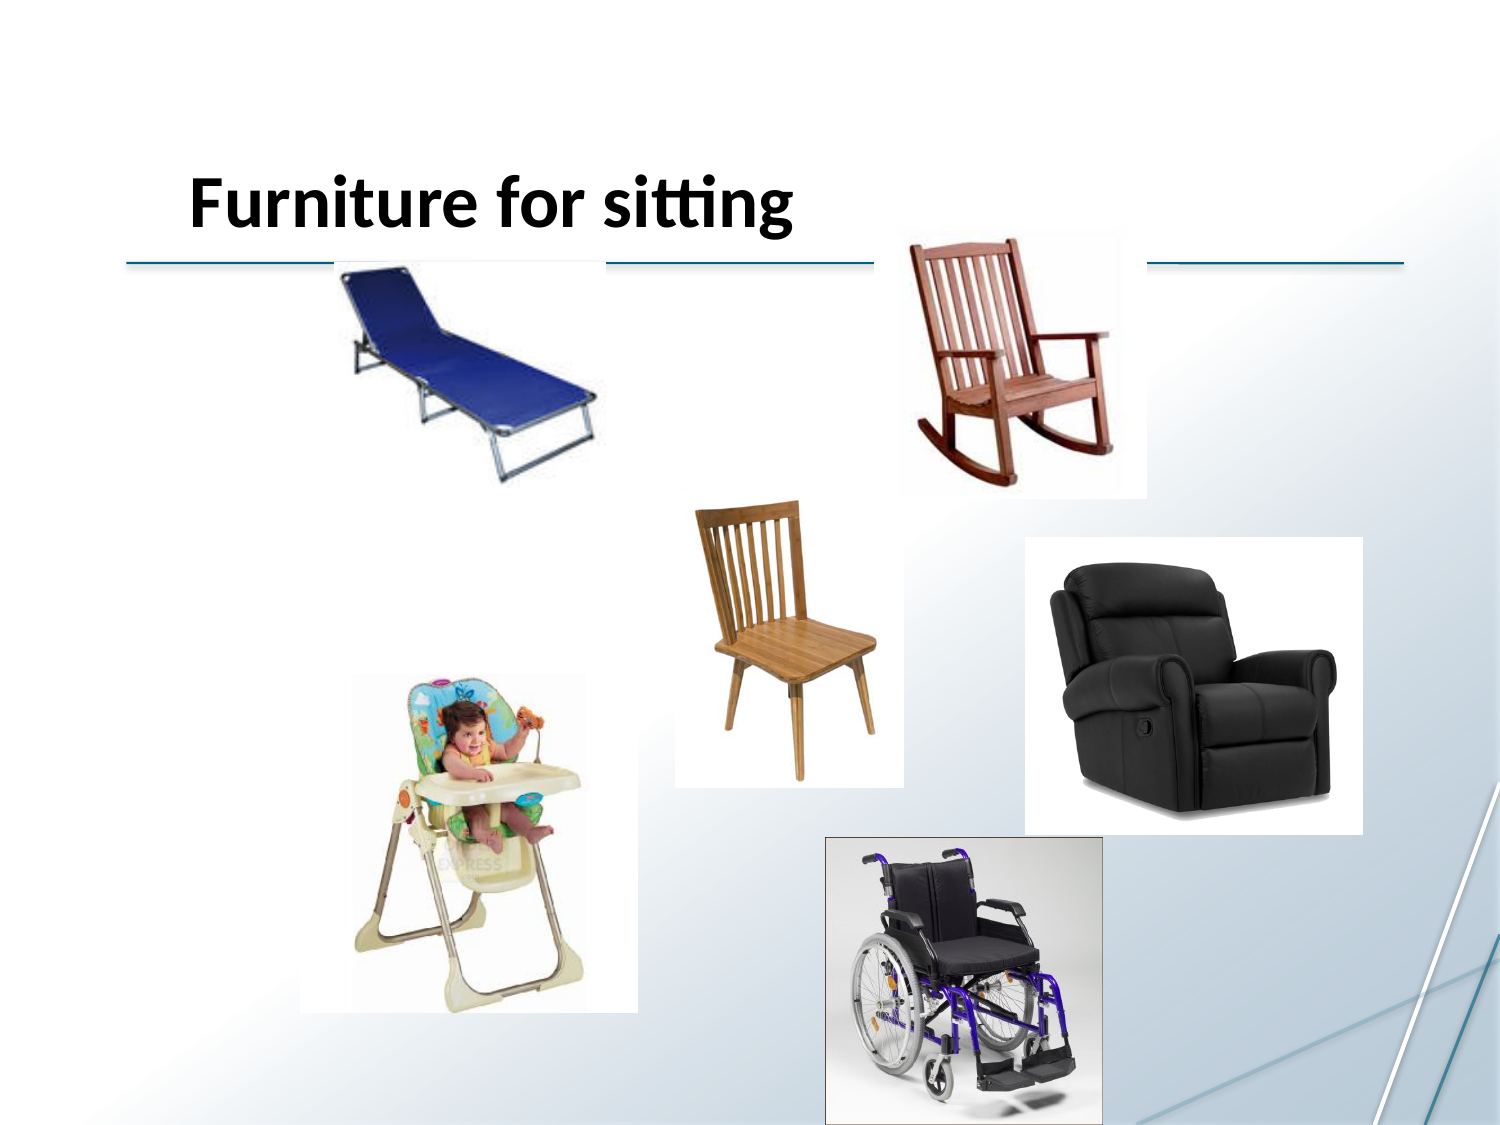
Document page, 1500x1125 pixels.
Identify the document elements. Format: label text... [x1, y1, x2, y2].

picture [824, 837, 1103, 1125]
picture [299, 674, 638, 1013]
title Furniture for sitting [174, 62, 1363, 250]
picture [1024, 537, 1363, 835]
picture [334, 261, 606, 488]
picture [674, 225, 1147, 788]
